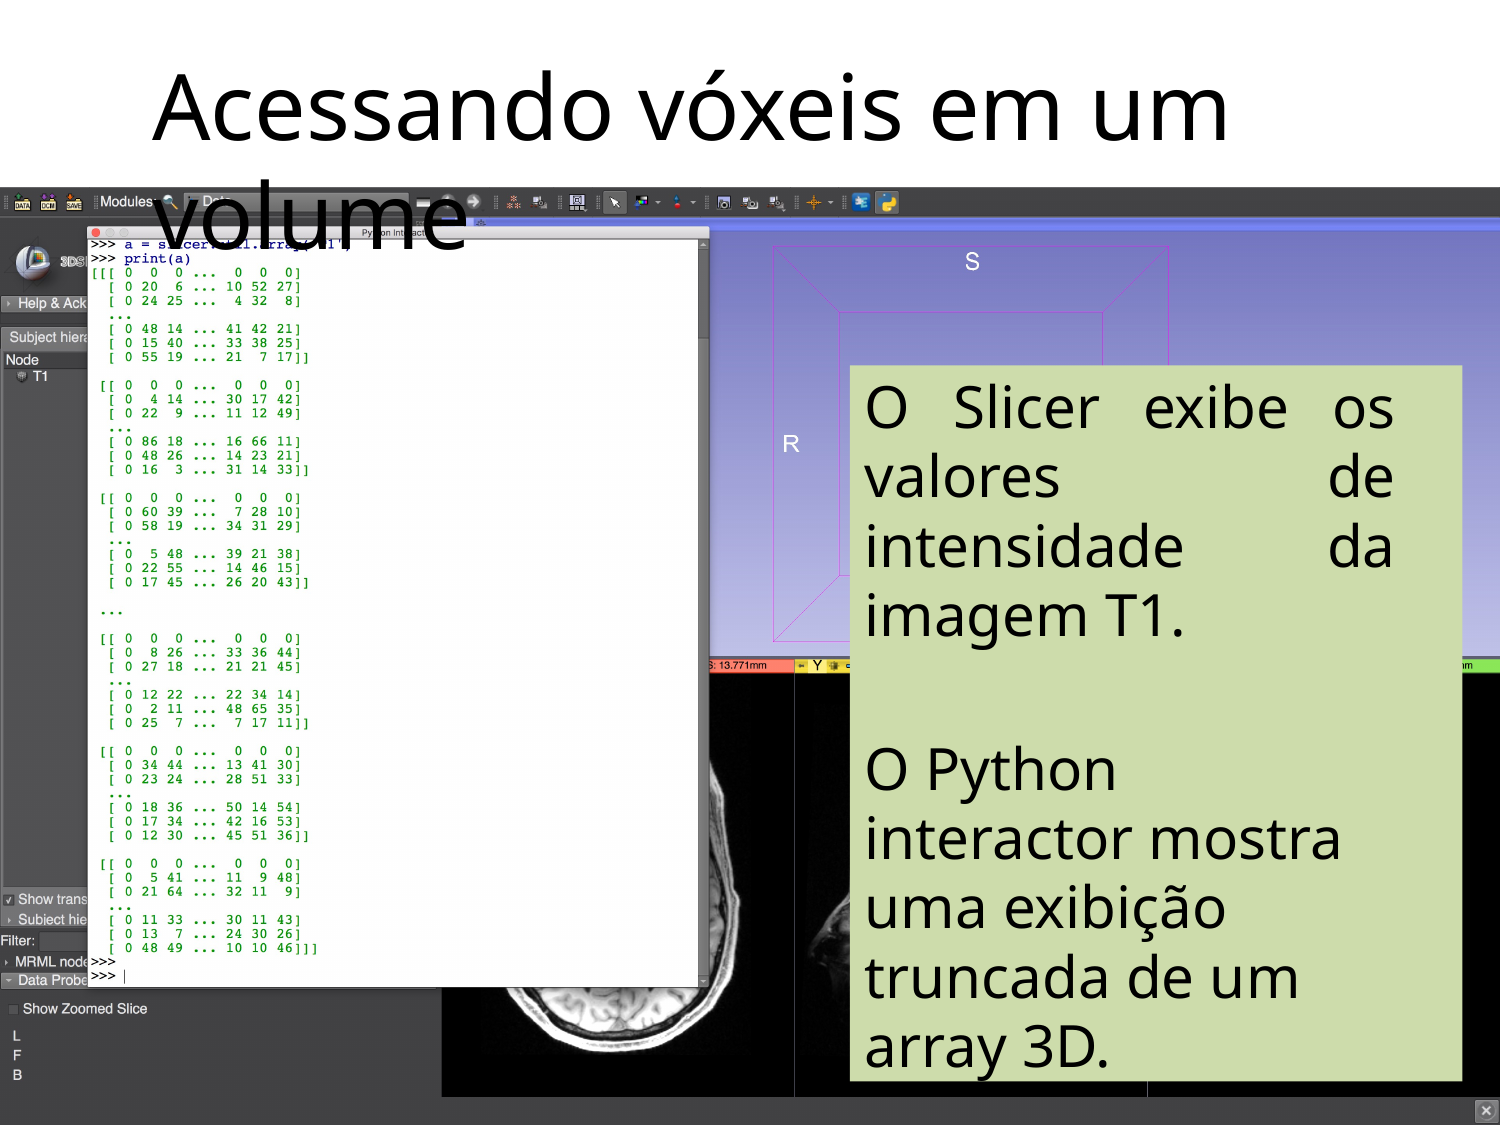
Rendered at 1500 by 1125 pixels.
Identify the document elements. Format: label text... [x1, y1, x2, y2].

picture [0, 187, 1500, 1125]
title Acessando vóxeis em um volume [124, 0, 1376, 185]
